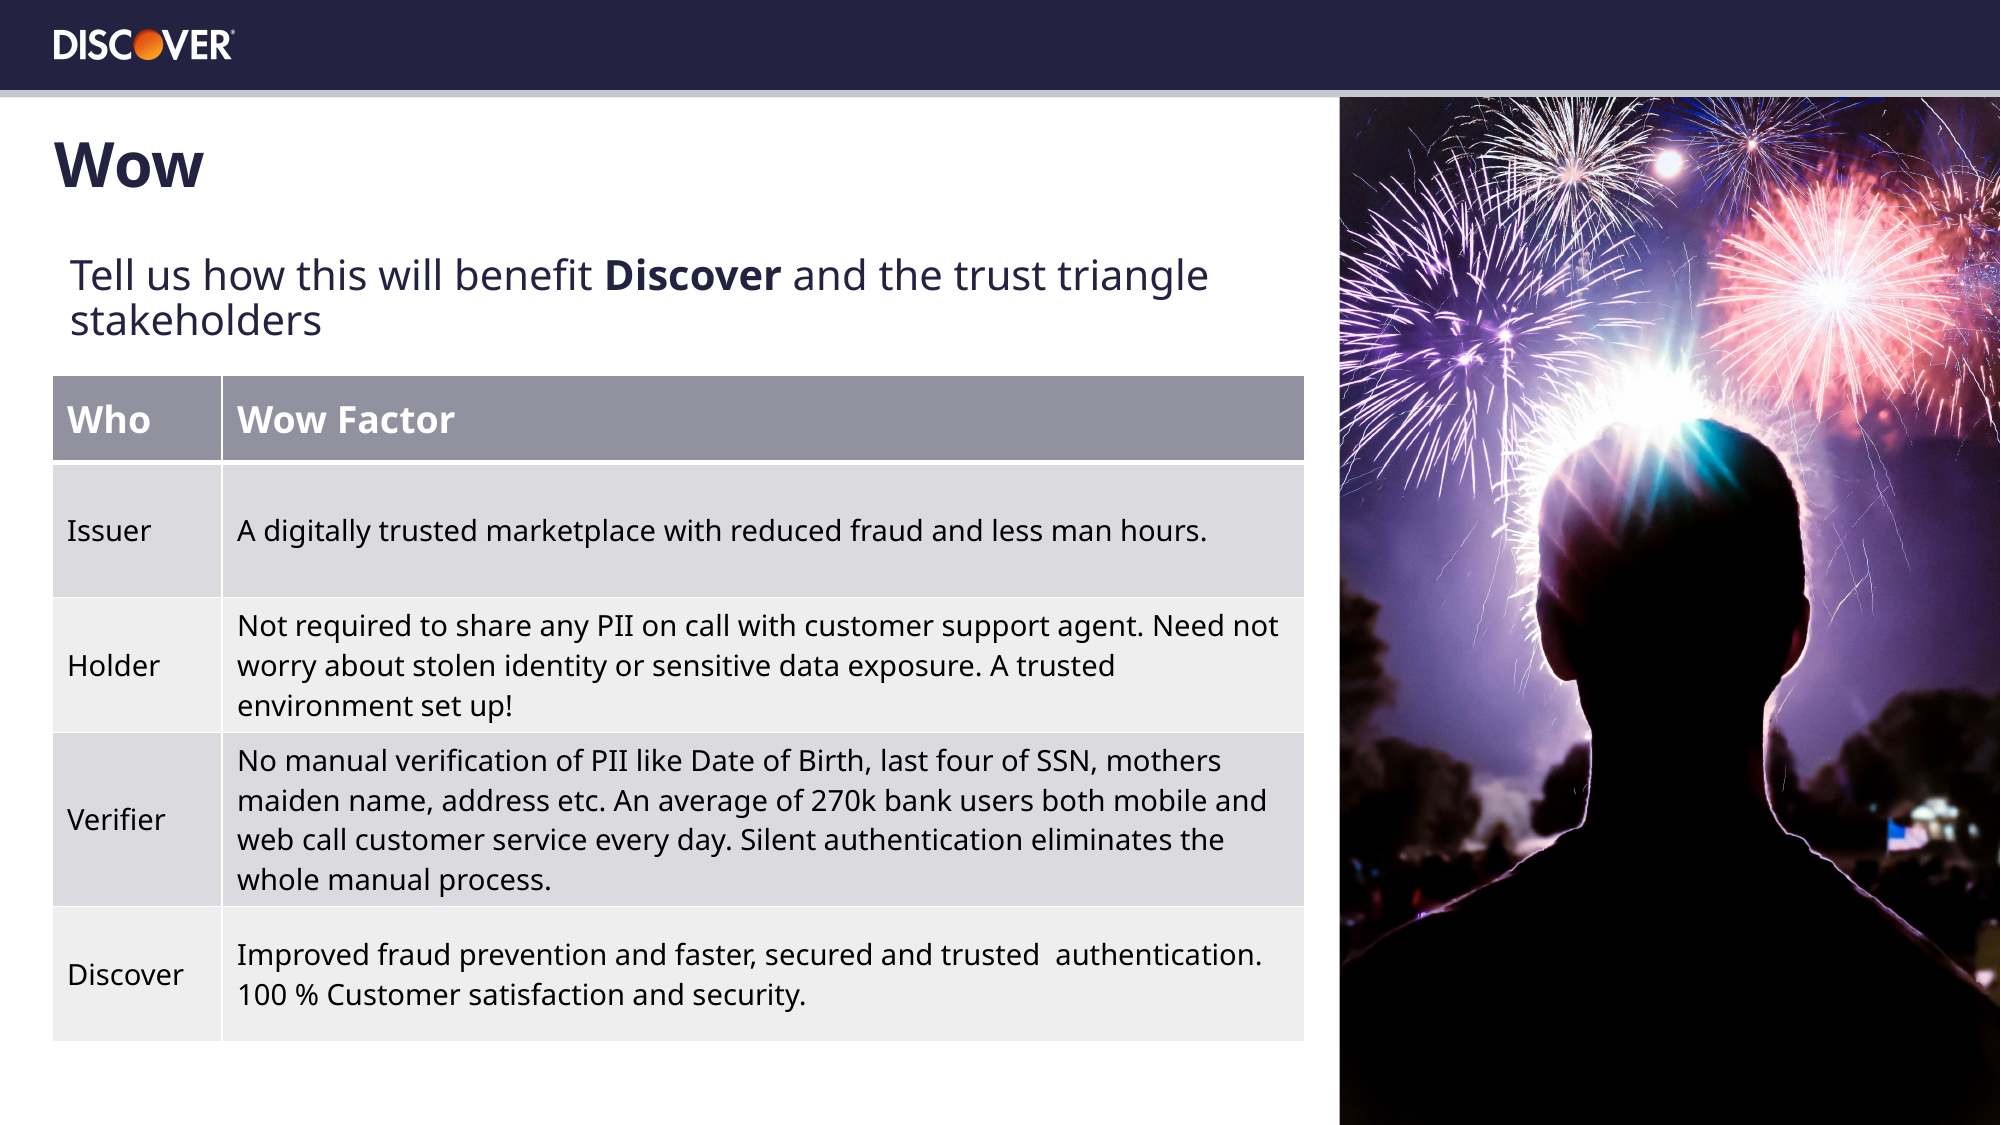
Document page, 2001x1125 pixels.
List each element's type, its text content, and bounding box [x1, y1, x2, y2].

title Wow [54, 97, 1339, 225]
table_cell Issuer [53, 465, 221, 597]
table_cell No manual verification of PII like Date of Birth, last four of SSN, mothers maiden name, address etc. An average of 270k bank users both mobile and web call customer service every day. Silent authentication eliminates the whole manual process. [223, 733, 1304, 906]
table_cell Not required to share any PII on call with customer support agent. Need not worry about stolen identity or sensitive data exposure. A trusted environment set up! [223, 598, 1304, 732]
table_cell A digitally trusted marketplace with reduced fraud and less man hours. [223, 465, 1304, 597]
table_header Who [53, 376, 221, 460]
list Tell us how this will benefit Discover and the trust triangle stakeholders [54, 247, 1308, 1073]
table_cell Holder [53, 598, 221, 732]
picture [54, 29, 235, 60]
table_cell Verifier [53, 733, 221, 906]
table_header Wow Factor [223, 376, 1304, 460]
picture [1339, 97, 2000, 1125]
table_cell Improved fraud prevention and faster, secured and trusted authentication. 100 % Customer satisfaction and security. [223, 907, 1304, 1041]
table_cell Discover [53, 907, 221, 1041]
